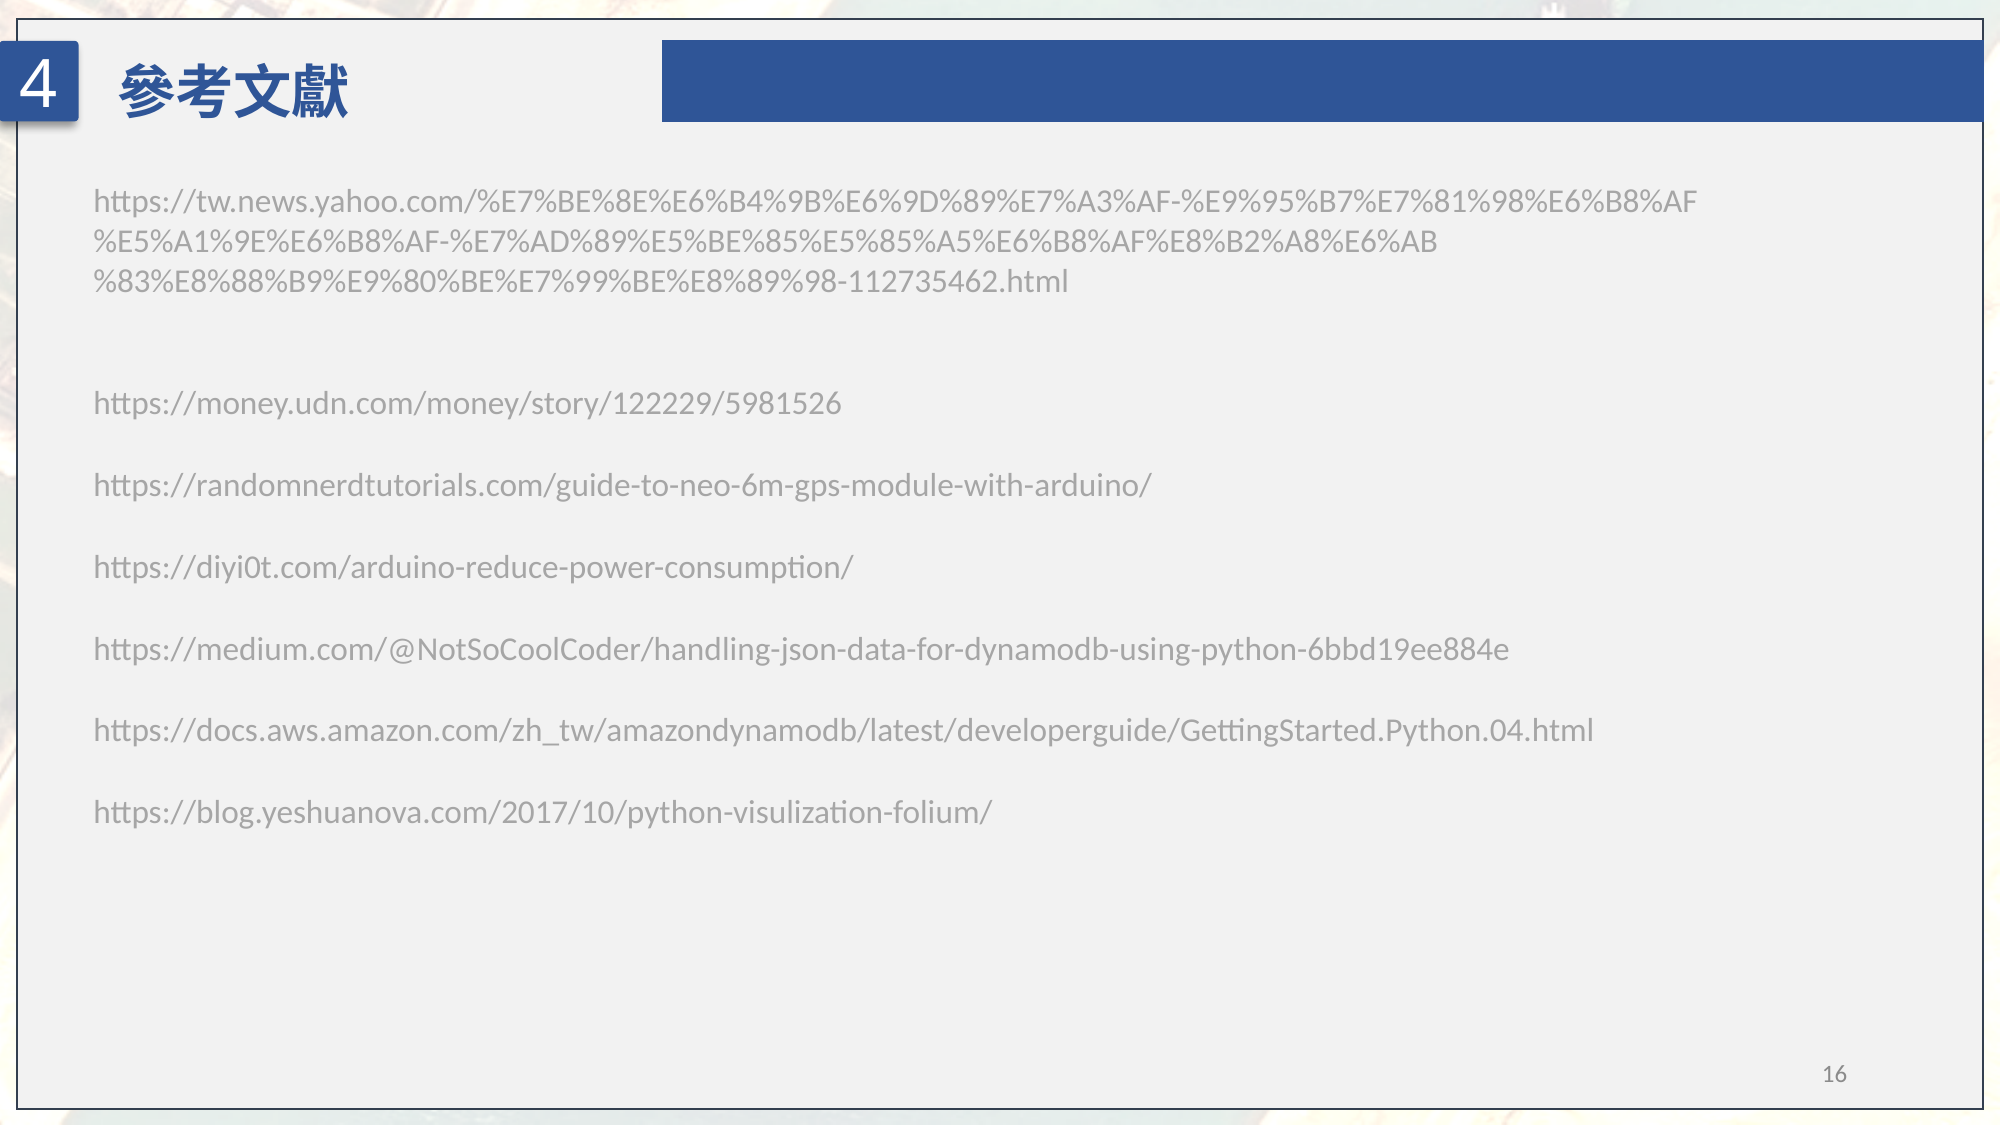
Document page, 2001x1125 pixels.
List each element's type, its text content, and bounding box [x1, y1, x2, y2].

text_box 4 [0, 39, 75, 123]
text_box https://money.udn.com/money/story/122229/5981526 [78, 374, 1850, 429]
slide_number 16 [1412, 1042, 1863, 1103]
text_box https://diyi0t.com/arduino-reduce-power-consumption/ [78, 537, 1850, 593]
text_box https://tw.news.yahoo.com/%E7%BE%8E%E6%B4%9B%E6%9D%89%E7%A3%AF-%E9%95%B7%E7%81%98%E6%B8%AF%E5%A1%9E%E6%B8%AF-%E7%AD%89%E5%BE%85%E5%85%A5%E6%B8%AF%E8%B2%A8%E6%AB%83%E8%88%B9%E9%80%BE%E7%99%BE%E8%89%98-112735462.html [78, 171, 1850, 307]
text_box 參考文獻 [75, 12, 365, 133]
text_box https://blog.yeshuanova.com/2017/10/python-visulization-folium/ [78, 782, 1850, 838]
text_box https://docs.aws.amazon.com/zh_tw/amazondynamodb/latest/developerguide/GettingStarted.Python.04.html [78, 700, 1850, 756]
text_box [662, 40, 1984, 122]
text_box https://randomnerdtutorials.com/guide-to-neo-6m-gps-module-with-arduino/ [78, 456, 1850, 511]
text_box https://medium.com/@NotSoCoolCoder/handling-json-data-for-dynamodb-using-python-6bbd19ee884e [78, 619, 1850, 674]
